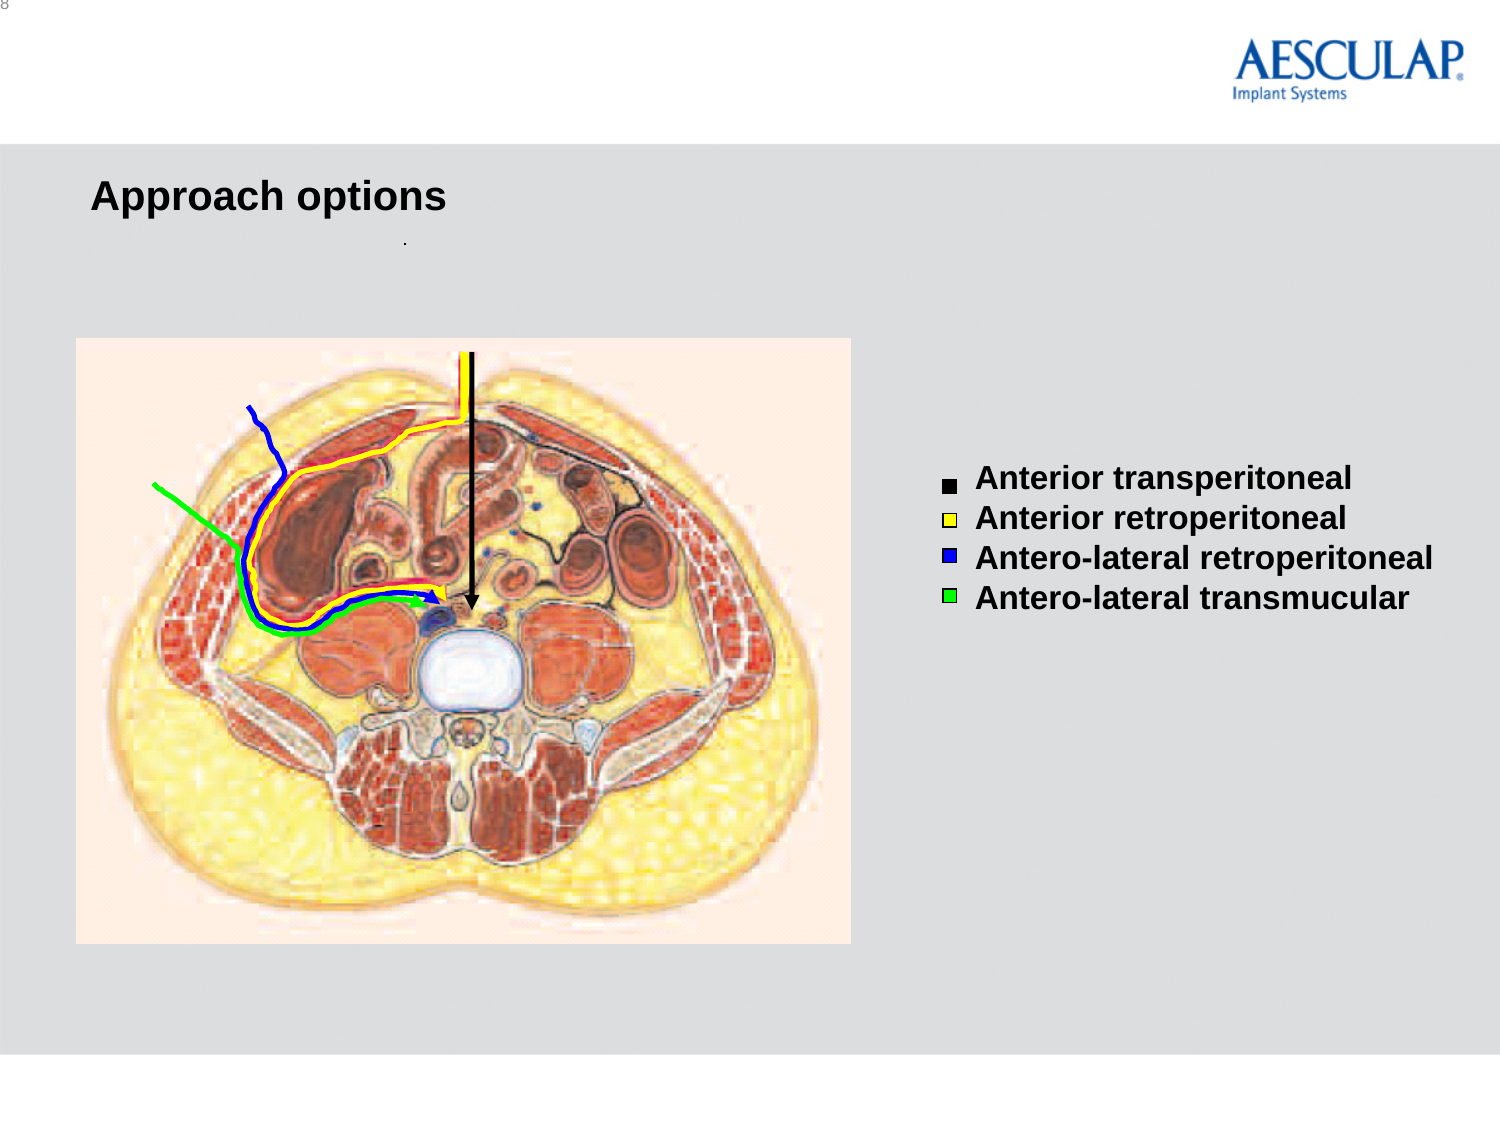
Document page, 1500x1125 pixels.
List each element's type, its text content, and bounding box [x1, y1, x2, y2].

text_box [386, 268, 1075, 810]
picture [0, 0, 1500, 1125]
text_box [942, 513, 957, 528]
text_box [942, 589, 957, 603]
text_box [942, 480, 957, 494]
title Approach options [74, 137, 1426, 251]
text_box [942, 548, 957, 563]
text_box Anterior transperitoneal Anterior retroperitoneal Antero-lateral retroperitoneal Antero-lateral transmucular [974, 416, 1453, 696]
